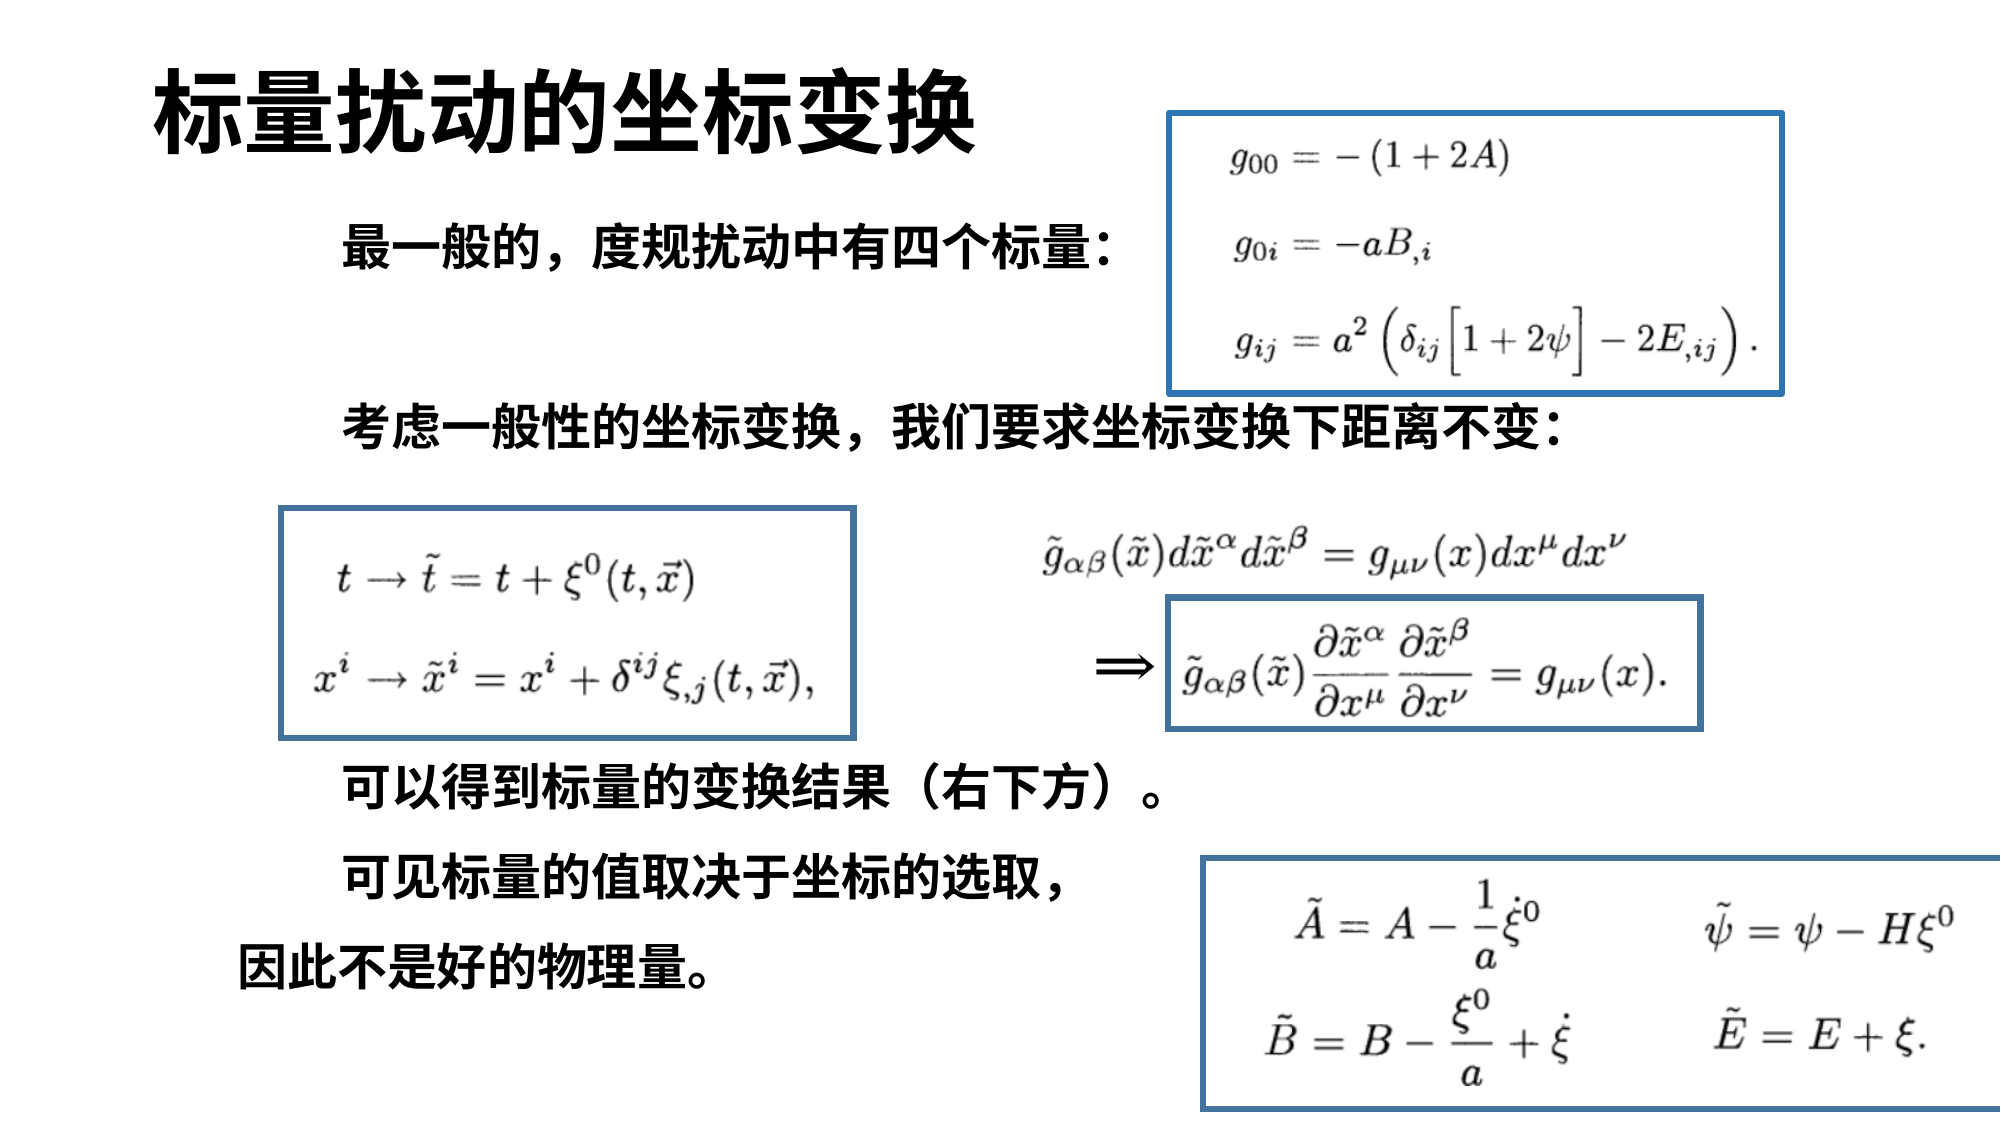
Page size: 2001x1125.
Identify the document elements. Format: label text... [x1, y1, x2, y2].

text_box 最一般的，度规扰动中有四个标量： 考虑一般性的坐标变换，我们要求坐标变换下距离不变： 可以得到标量的变换结果（右下方）。 可见标量的值取决于坐标的选取， 因此不是好的物理量。 [176, 27, 1935, 1003]
text_box [1202, 857, 2000, 1110]
picture [1009, 502, 1672, 733]
text_box [280, 507, 854, 739]
picture [299, 523, 835, 725]
picture [1237, 871, 1598, 1086]
text_box 标量扰动的坐标变换 [137, 59, 1863, 278]
picture [1678, 879, 1962, 1074]
picture [1171, 116, 1780, 391]
text_box [1630, 596, 1701, 730]
